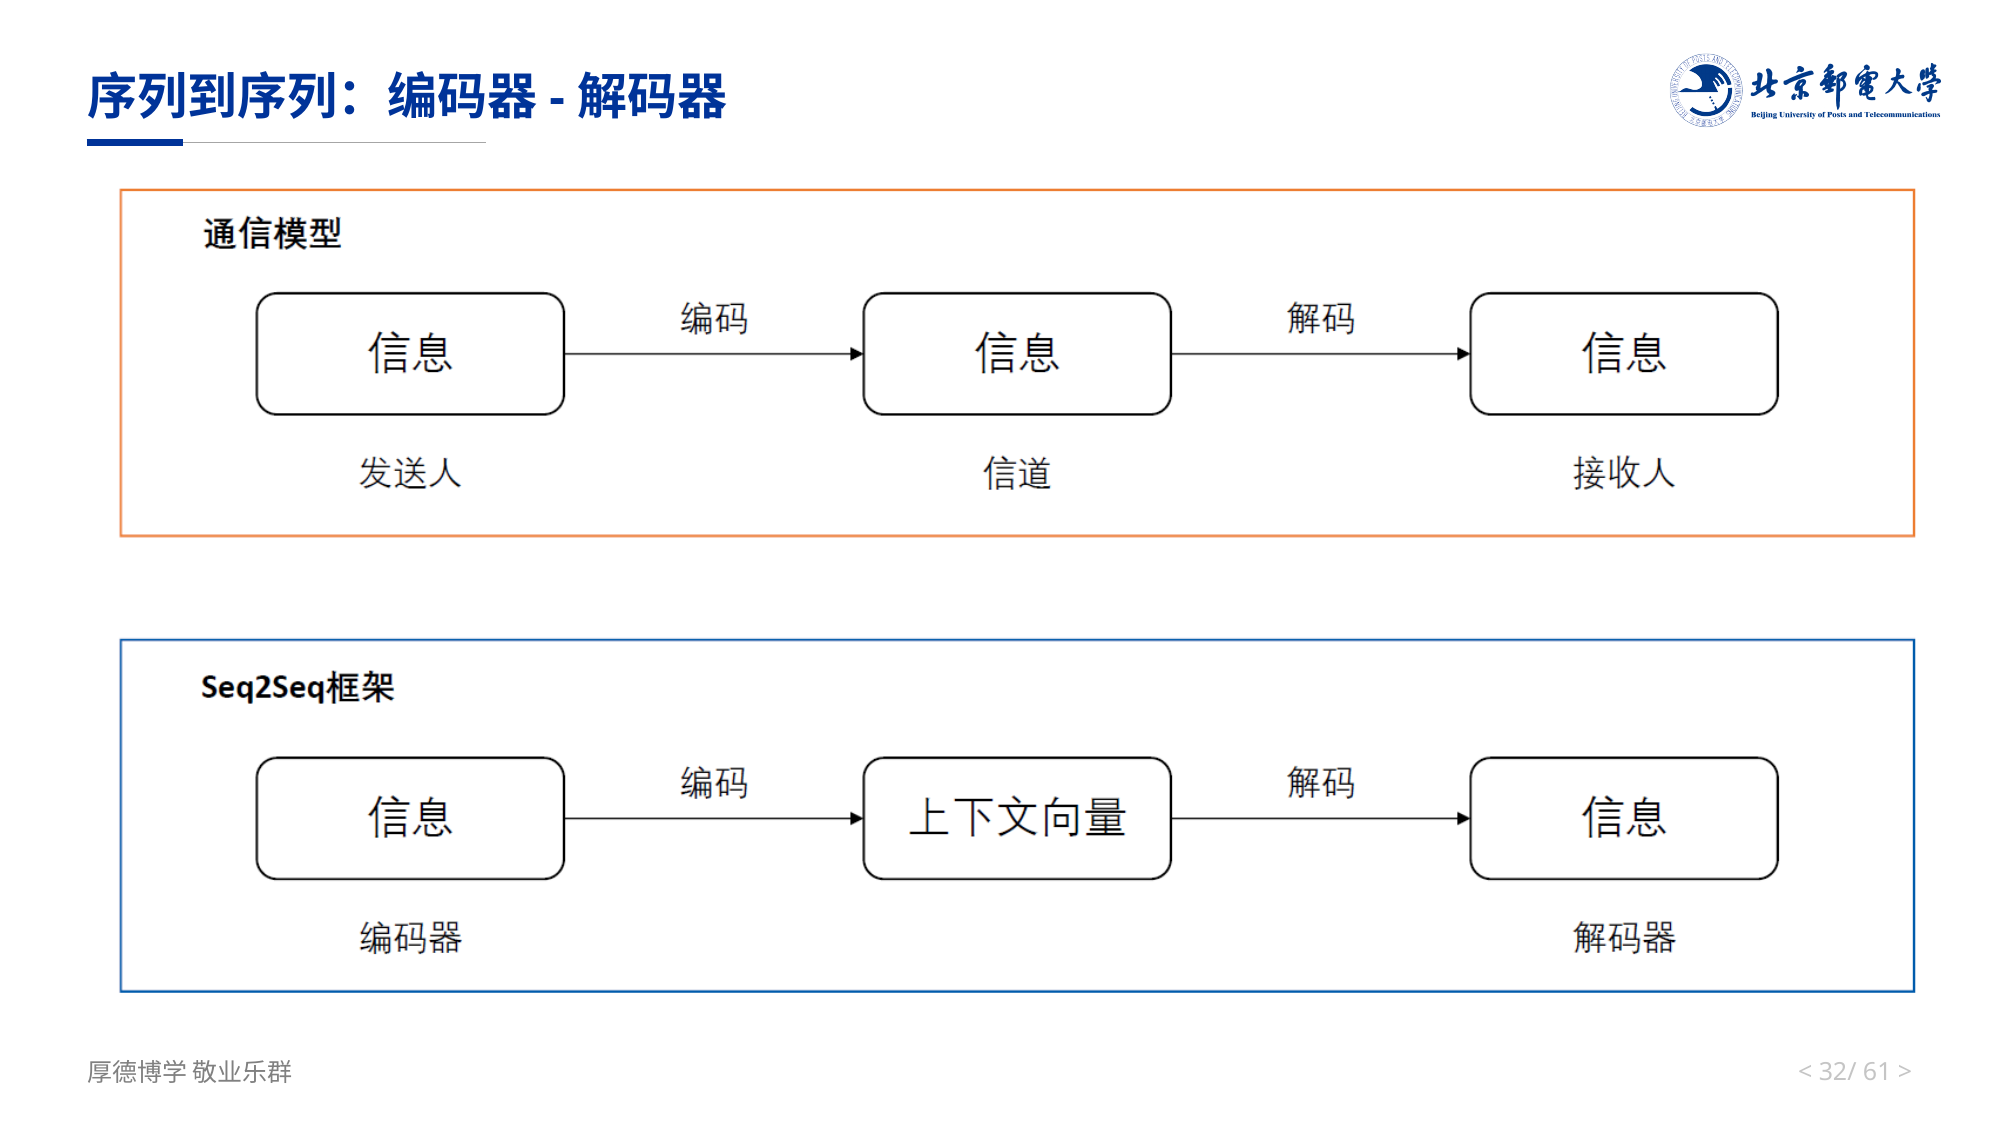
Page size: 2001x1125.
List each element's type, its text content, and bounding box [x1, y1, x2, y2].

picture [71, 170, 1974, 1007]
slide_number < 31/ 61 > [1477, 1048, 1928, 1097]
picture [1662, 47, 1949, 134]
title 序列到序列：编码器-解码器 [71, 48, 1558, 150]
